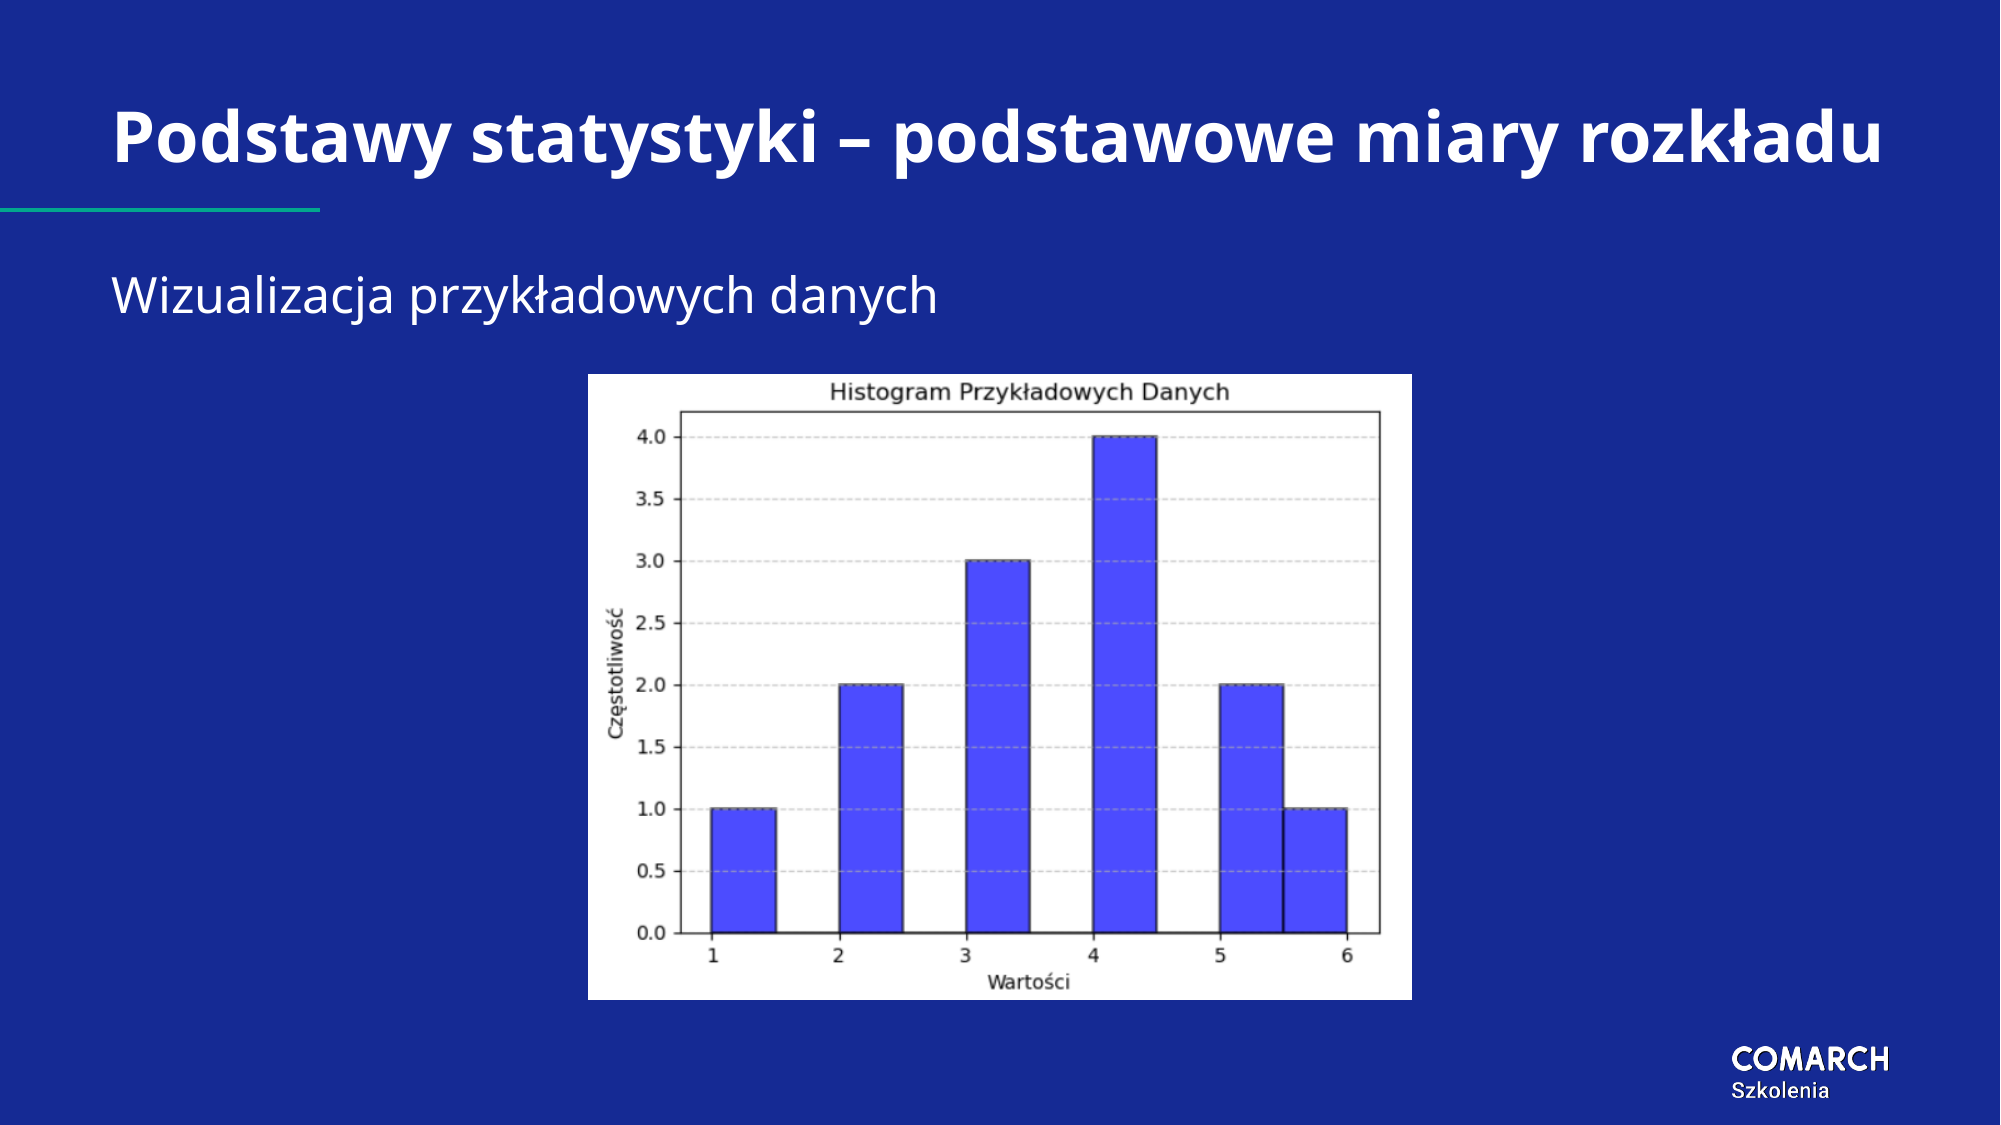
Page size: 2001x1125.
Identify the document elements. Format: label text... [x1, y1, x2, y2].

picture [588, 374, 1412, 1000]
list Wizualizacja przykładowych danych [111, 243, 1889, 1000]
picture [1732, 1046, 1889, 1098]
title Podstawy statystyki – podstawowe miary rozkładu [111, 0, 1889, 185]
